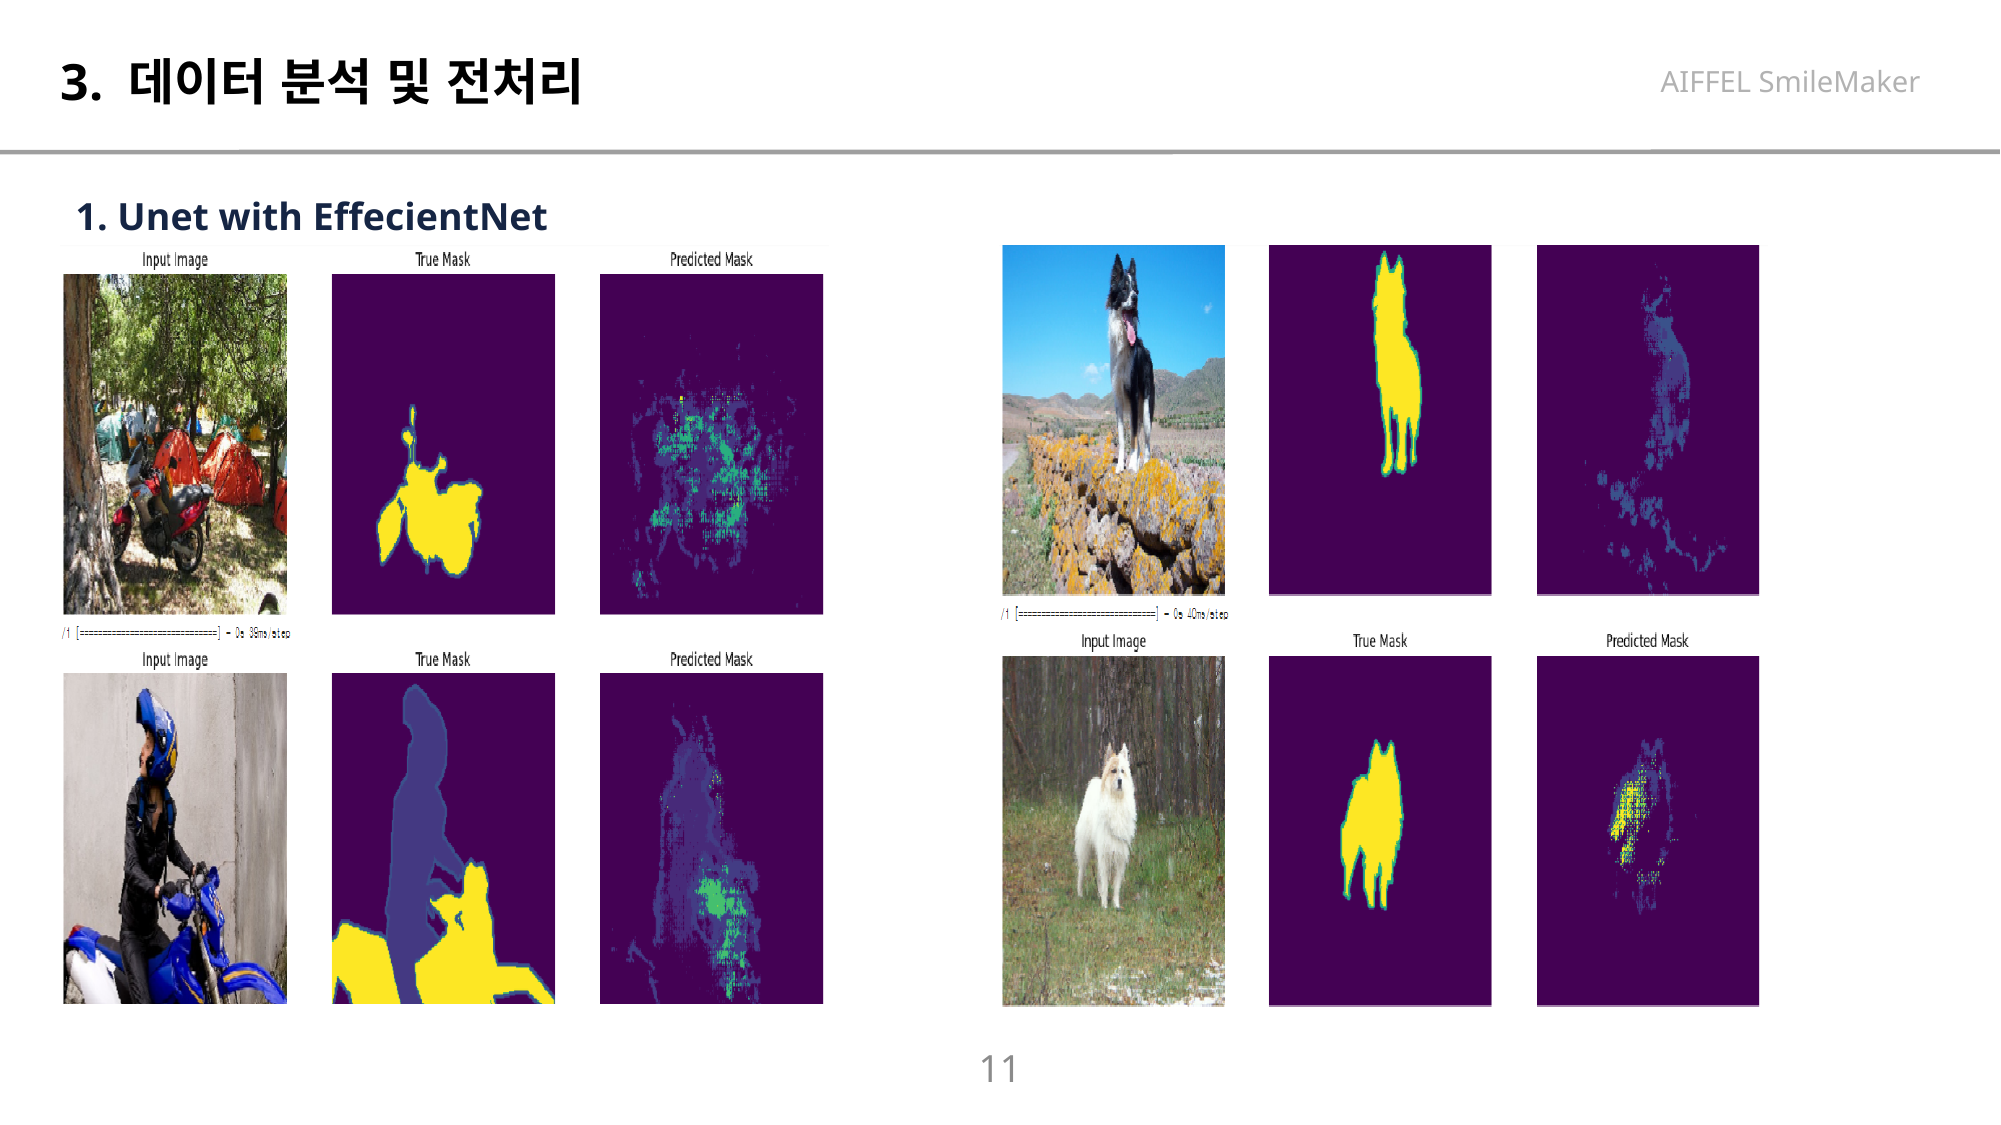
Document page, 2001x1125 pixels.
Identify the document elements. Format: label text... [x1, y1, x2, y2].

text_box 1. Unet with EffecientNet [60, 185, 573, 245]
title 3. 데이터 분석 및 전처리 [45, 35, 1053, 133]
picture [60, 245, 829, 1014]
picture [999, 245, 1768, 1014]
slide_number 11 [774, 1040, 1225, 1101]
footer AIFFEL SmileMaker [1627, 53, 1955, 114]
